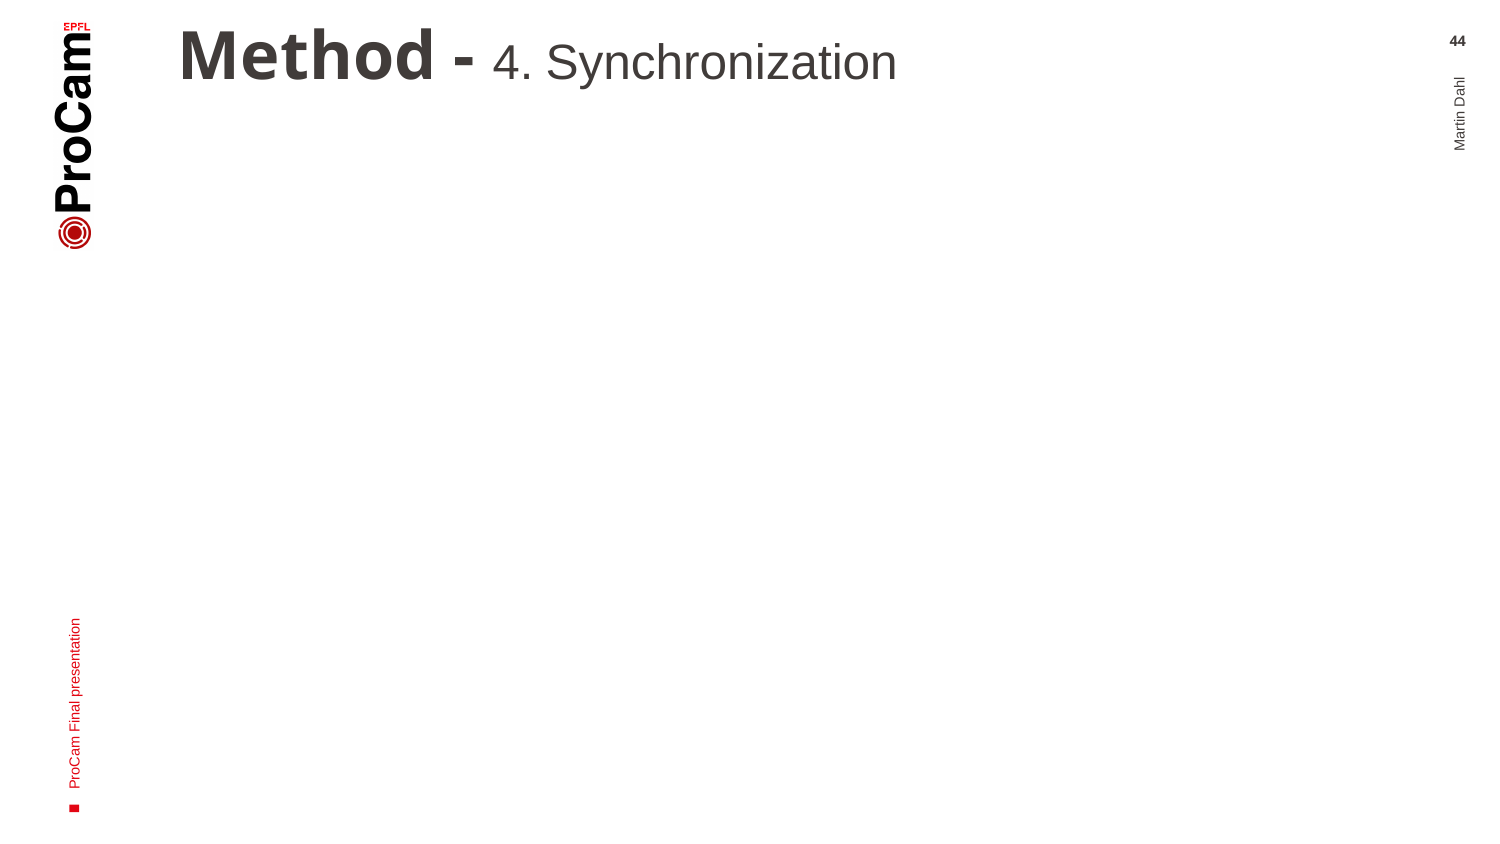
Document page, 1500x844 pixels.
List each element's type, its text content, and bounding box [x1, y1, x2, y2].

title Method - 4. Synchronization [148, 21, 994, 156]
footer Martin Dahl [1416, 62, 1500, 644]
slide_number ‹#› [1415, 32, 1500, 59]
slide_number ProCam Final presentation [0, 256, 149, 805]
picture [54, 22, 94, 251]
